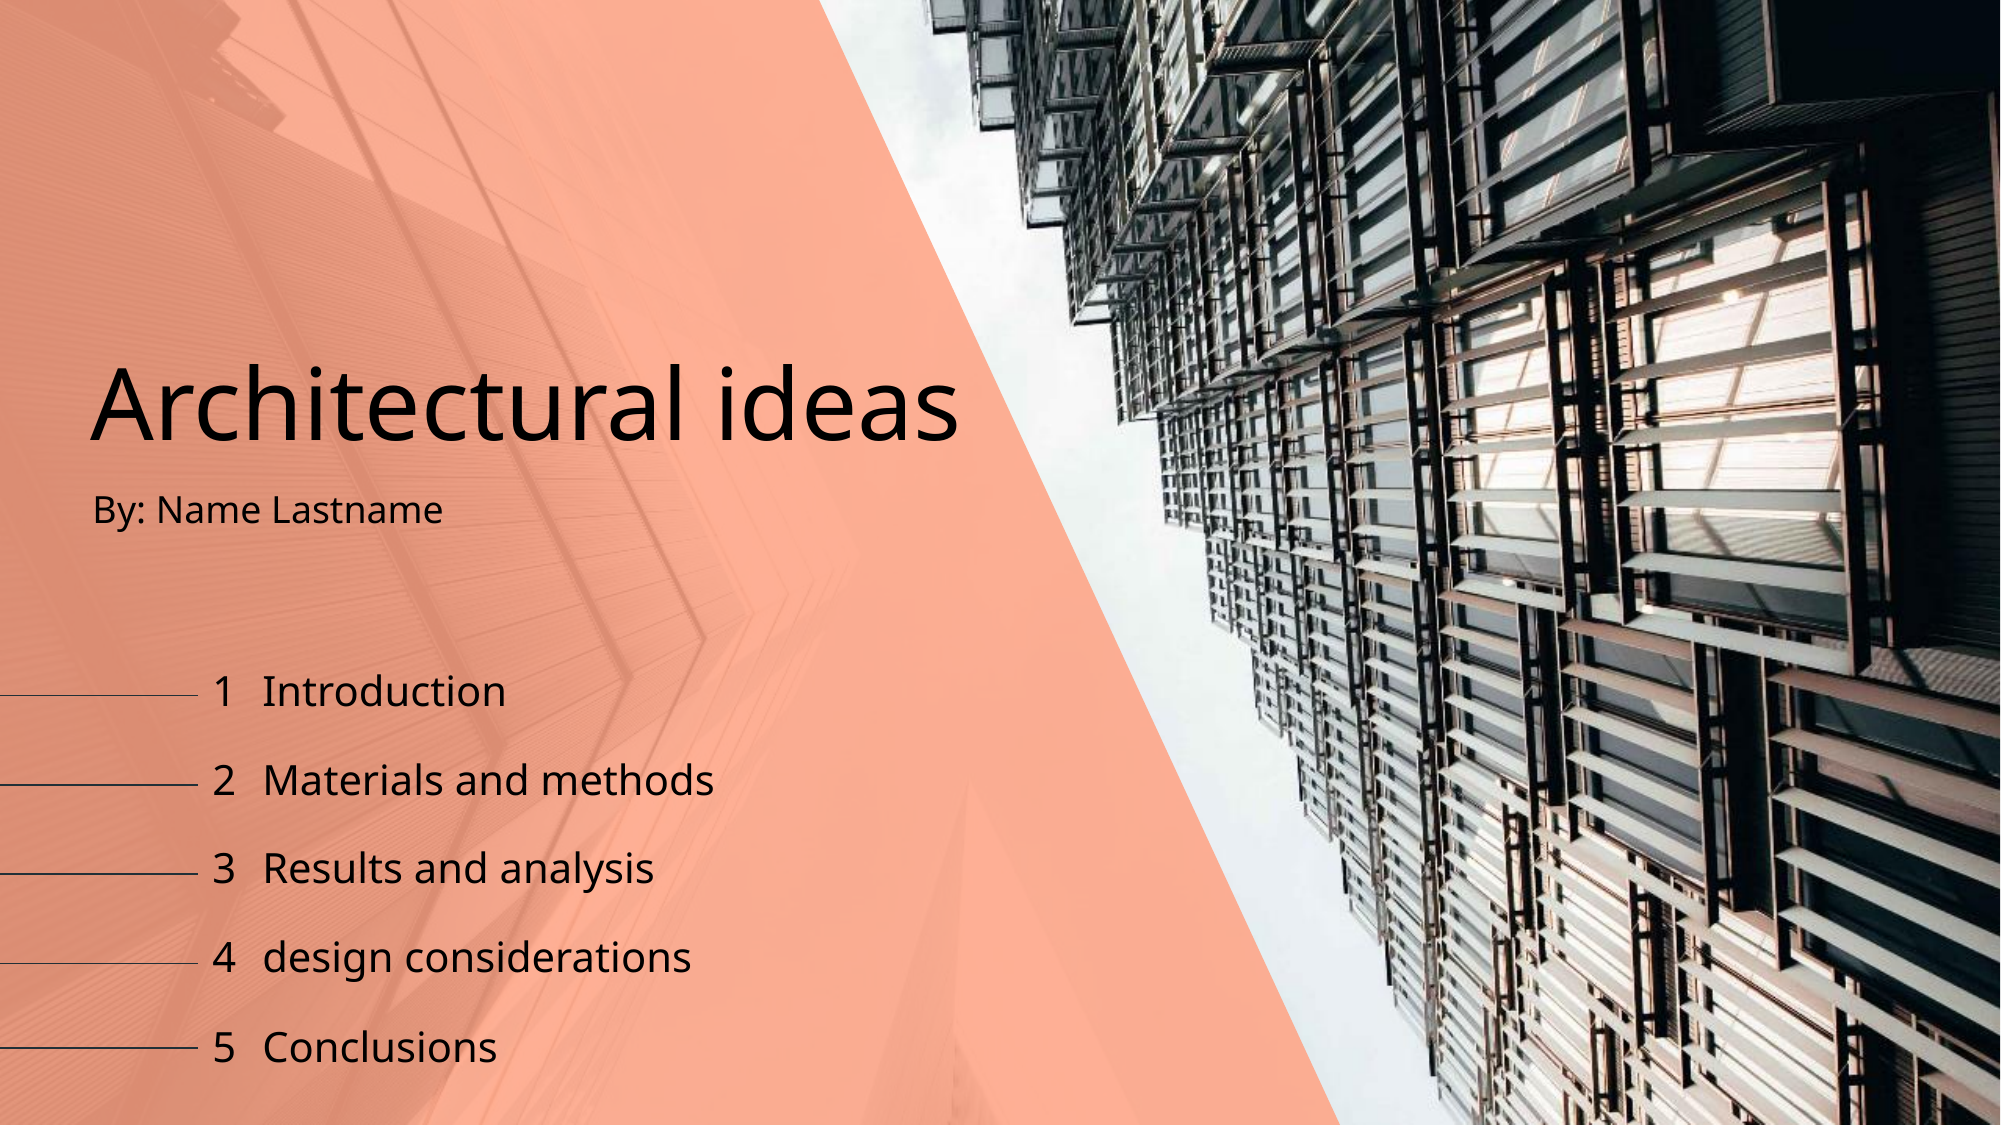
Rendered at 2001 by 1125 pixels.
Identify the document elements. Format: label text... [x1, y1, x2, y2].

text_box Introduction [289, 657, 725, 738]
text_box 3 [197, 834, 289, 915]
text_box 1 [197, 657, 289, 738]
text_box 2 [197, 746, 289, 827]
text_box Results and analysis [289, 834, 918, 915]
text_box Architectural ideas [75, 332, 1089, 502]
text_box By: Name Lastname [77, 478, 812, 563]
text_box [0, 0, 1342, 1125]
picture [821, 0, 2001, 1125]
text_box design considerations [289, 923, 1158, 1004]
text_box Materials and methods [289, 746, 951, 827]
text_box 4 [197, 923, 289, 1004]
text_box Conclusions [289, 1013, 918, 1093]
text_box 5 [197, 1013, 289, 1093]
